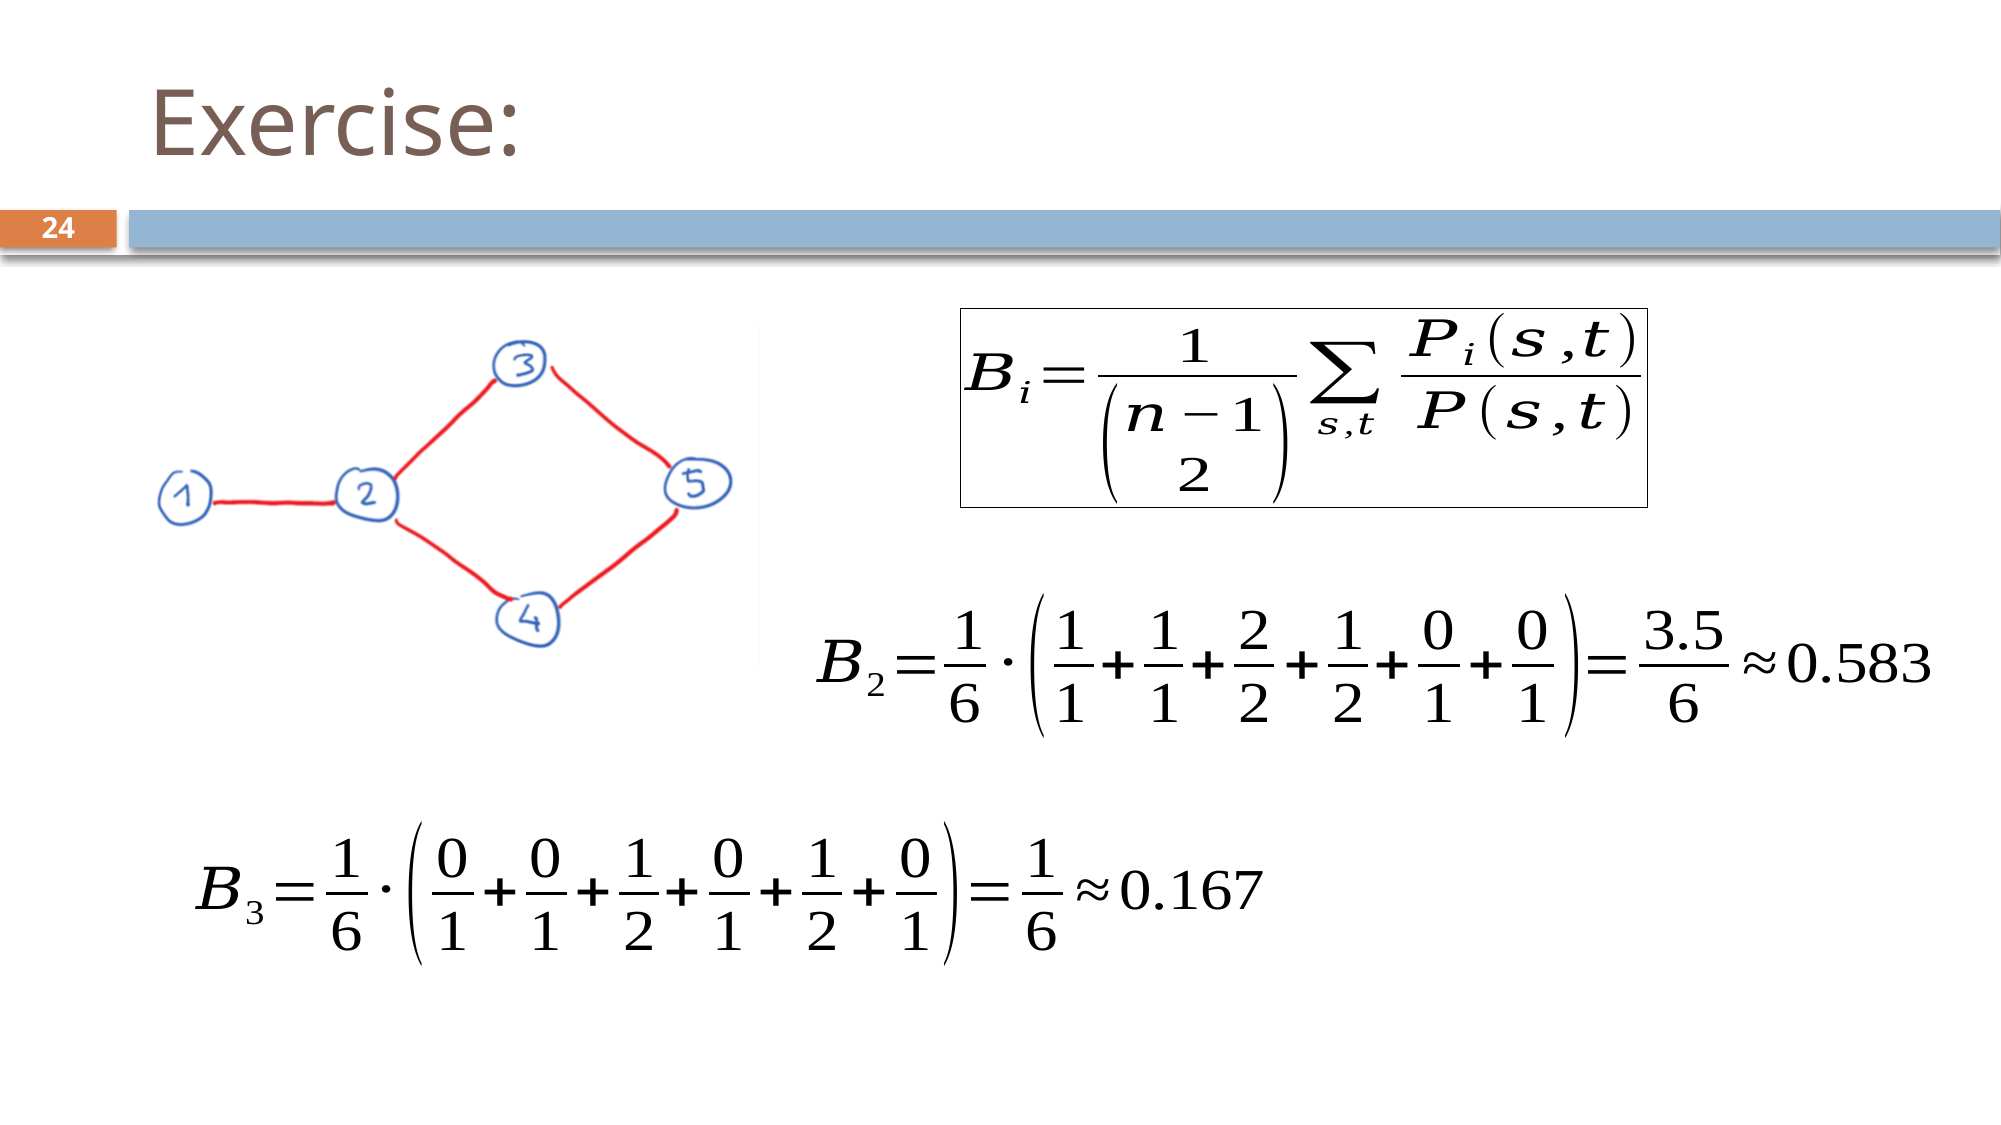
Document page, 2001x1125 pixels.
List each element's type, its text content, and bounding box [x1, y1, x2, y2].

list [133, 324, 761, 668]
slide_number 24 [0, 208, 117, 249]
